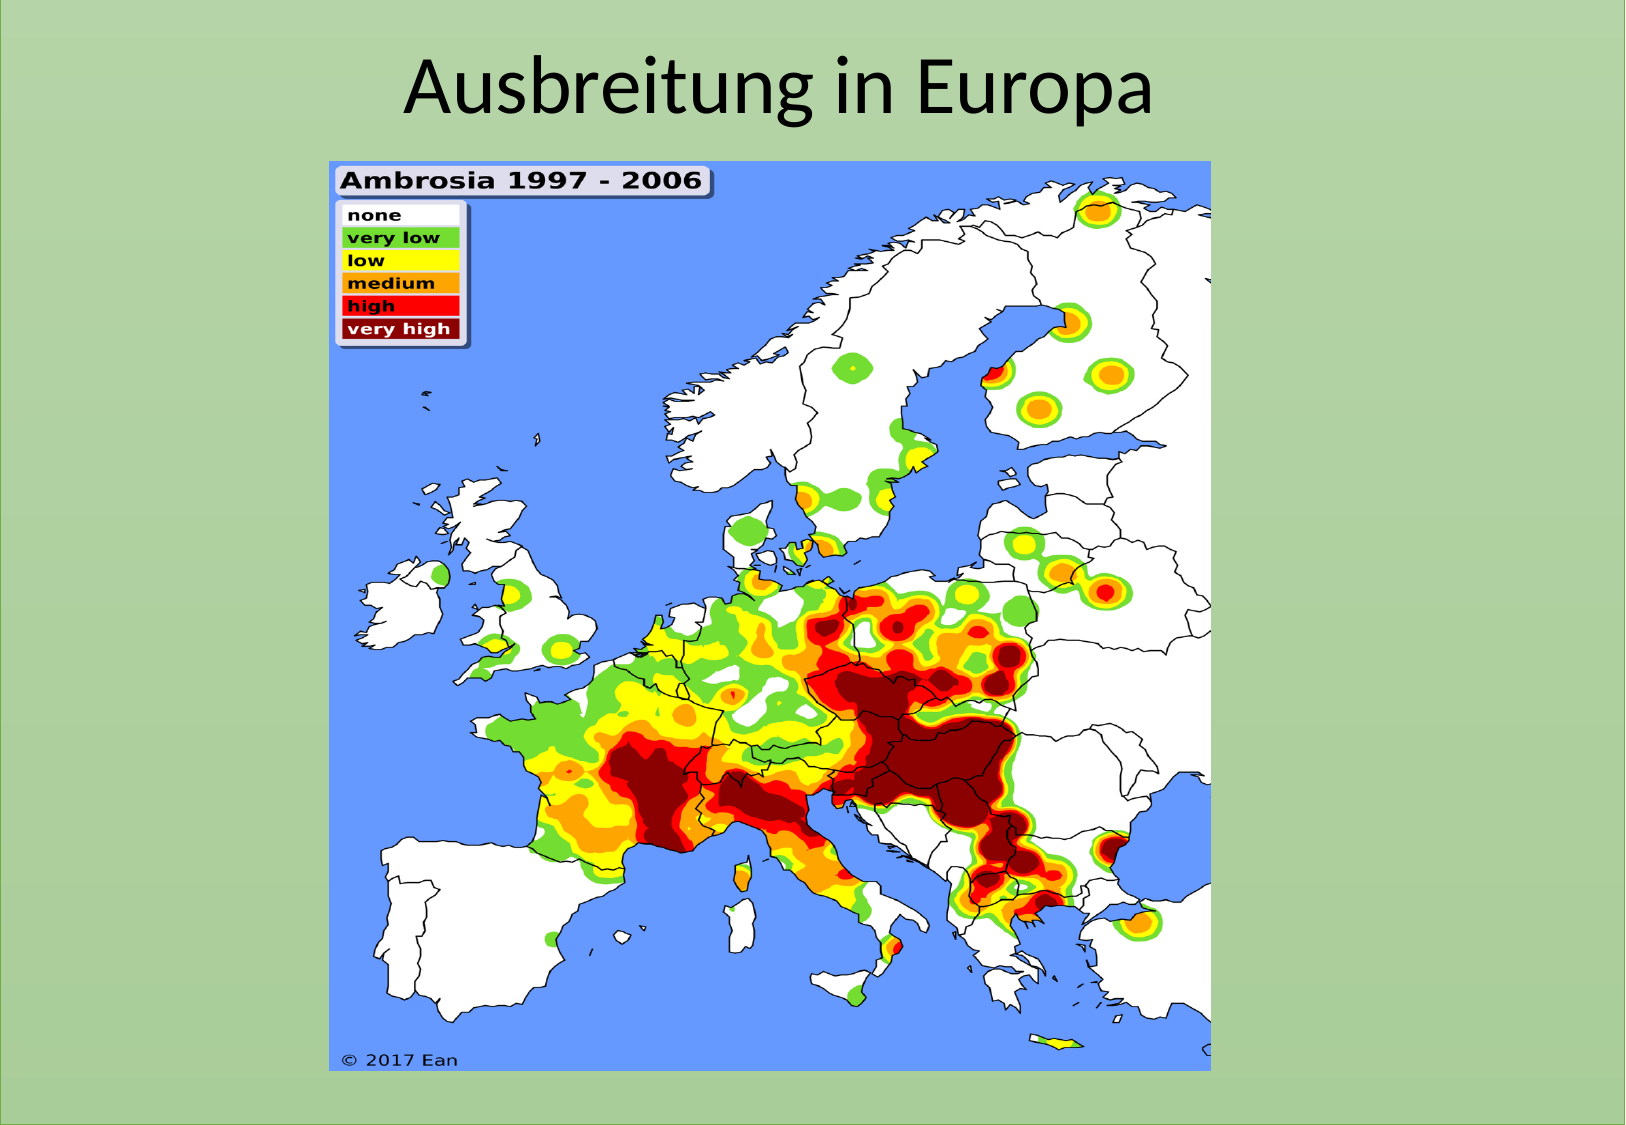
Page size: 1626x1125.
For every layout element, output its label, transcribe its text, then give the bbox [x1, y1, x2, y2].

text_box Ausbreitung in Europa [197, 22, 1363, 138]
text_box [0, 0, 1625, 1125]
picture [329, 161, 1211, 1071]
